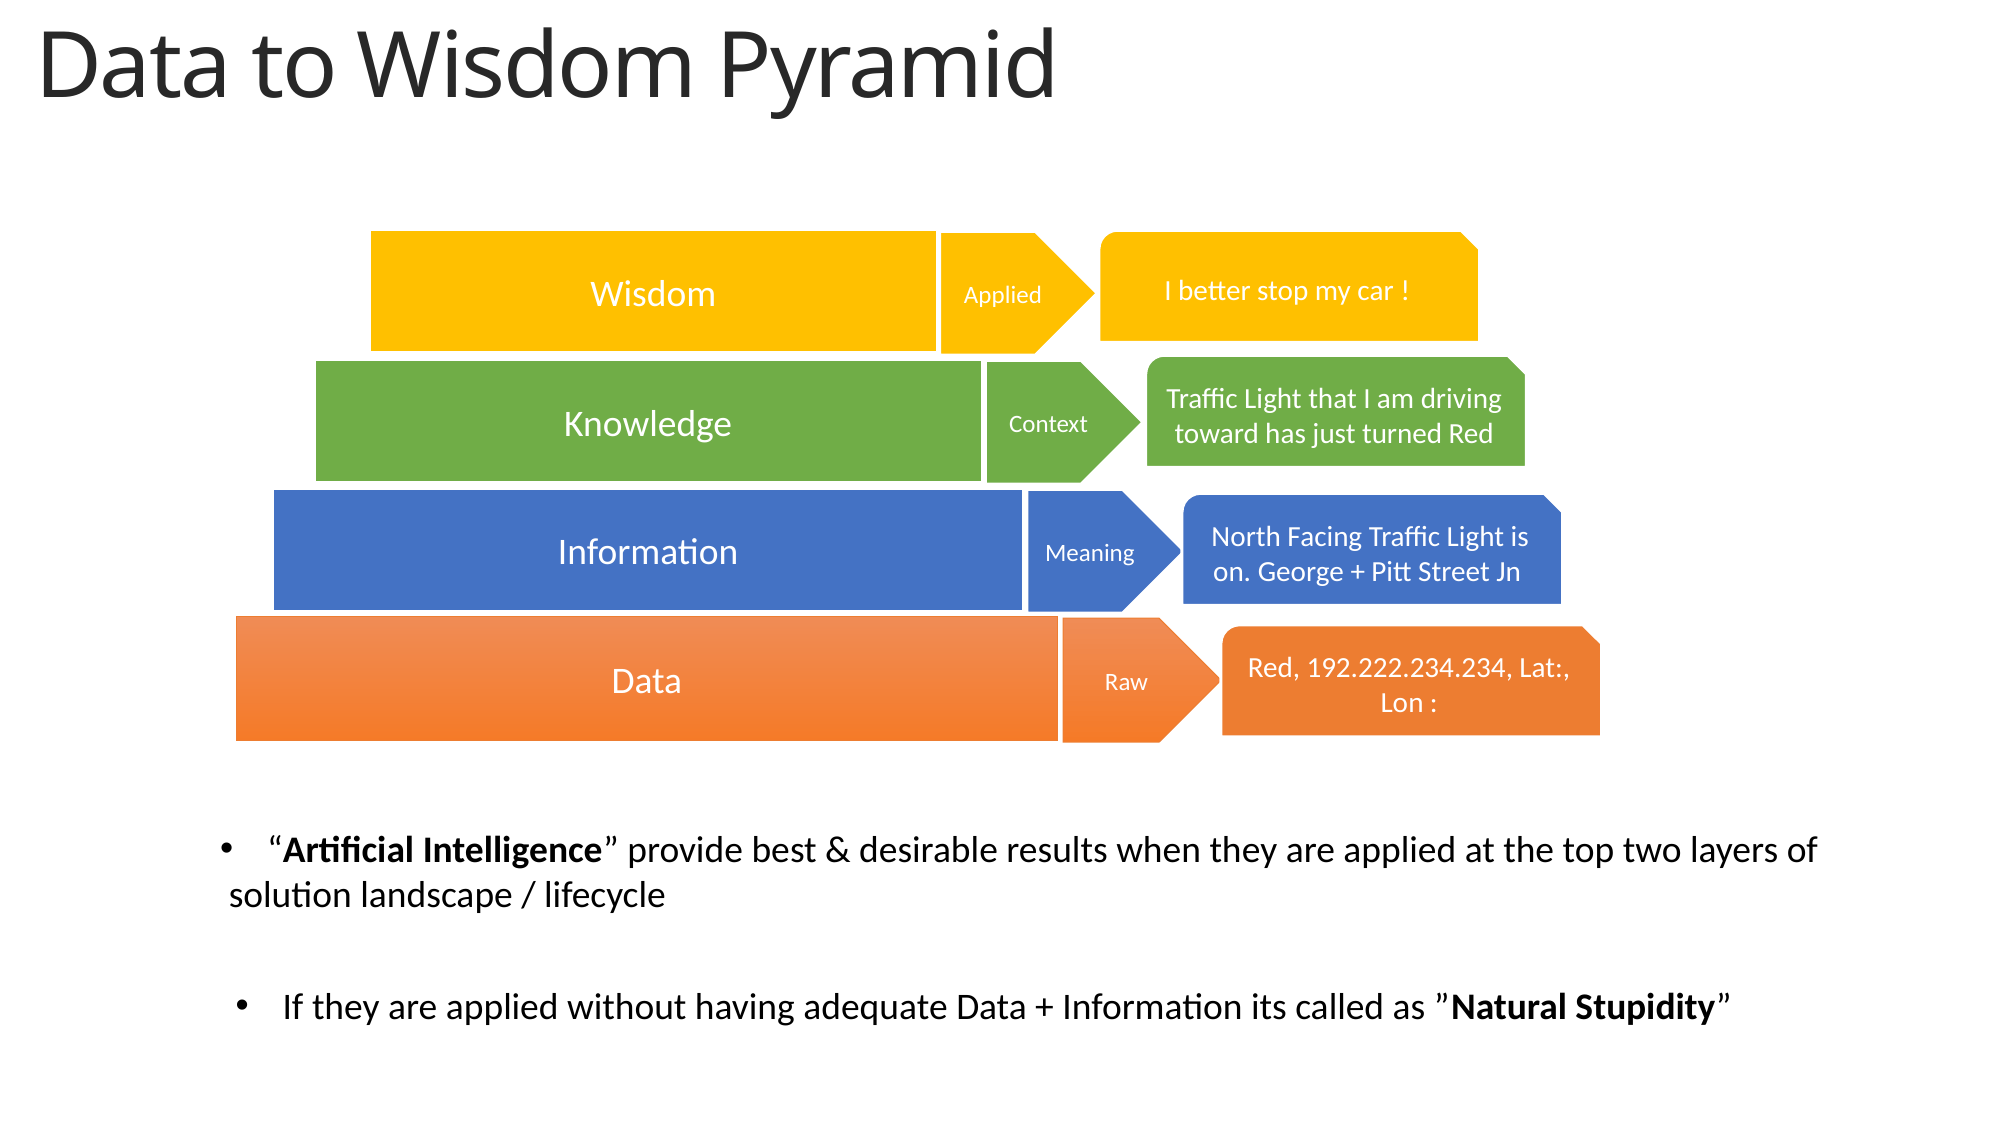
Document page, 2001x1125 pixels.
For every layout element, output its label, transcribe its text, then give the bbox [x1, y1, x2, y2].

text_box North Facing Traffic Light is on. George + Pitt Street Jn [1180, 491, 1565, 607]
text_box Information [271, 486, 1025, 613]
text_box I better stop my car ! [1097, 227, 1482, 344]
text_box If they are applied without having adequate Data + Information its called as ”Natural Stupidity” [220, 974, 1790, 1035]
text_box “Artificial Intelligence” provide best & desirable results when they are applied at the top two layers of solution landscape / lifecycle [205, 818, 1847, 923]
text_box Wisdom [368, 228, 939, 355]
text_box Traffic Light that I am driving toward has just turned Red [1144, 352, 1529, 469]
text_box Data to Wisdom Pyramid [20, 11, 2000, 146]
text_box Raw [1062, 617, 1219, 743]
text_box Knowledge [313, 357, 984, 484]
text_box Context [983, 358, 1144, 486]
text_box Red, 192.222.234.234, Lat:, Lon : [1219, 622, 1604, 739]
text_box Applied [938, 229, 1097, 357]
text_box Data [236, 616, 1058, 741]
text_box Meaning [1025, 487, 1180, 615]
